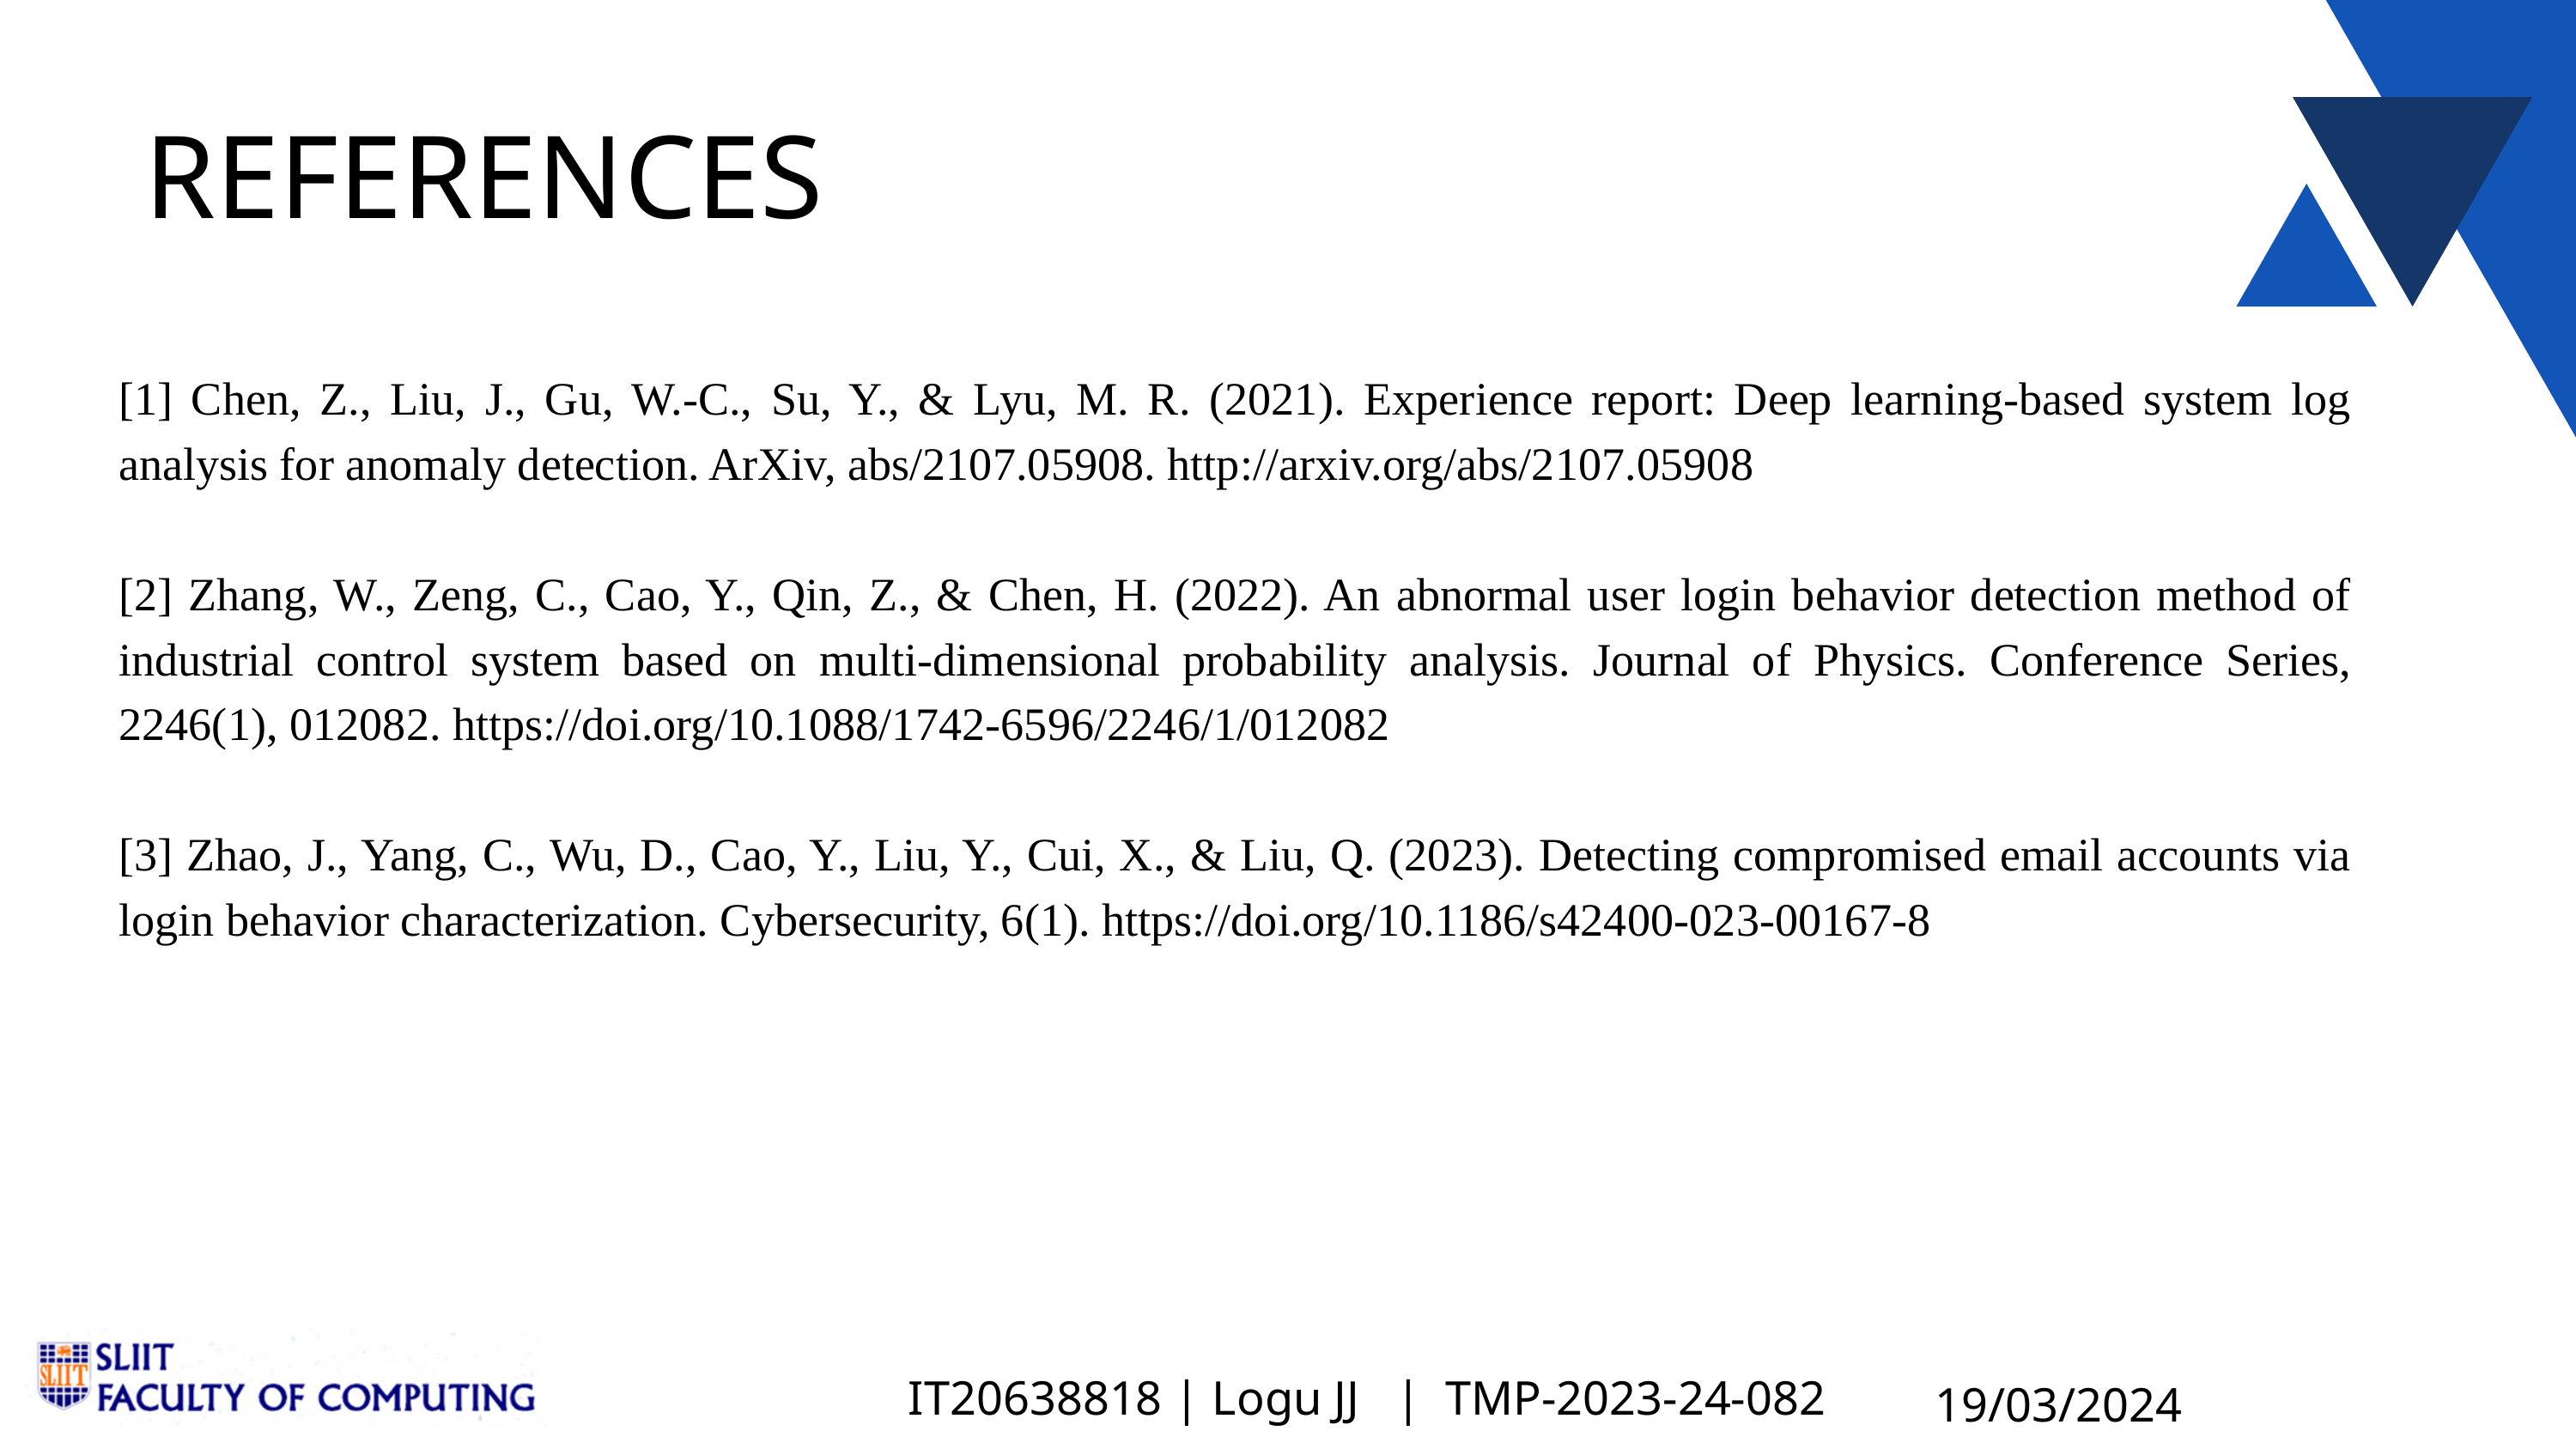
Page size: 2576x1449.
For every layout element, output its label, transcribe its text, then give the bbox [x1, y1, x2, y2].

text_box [2193, 0, 2576, 521]
text_box 19/03/2024 [1912, 1366, 2206, 1432]
text_box IT20638818 | Logu JJ | TMP-2023-24-082 [762, 1359, 1974, 1425]
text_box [2236, 183, 2378, 307]
text_box [1] Chen, Z., Liu, J., Gu, W.-C., Su, Y., & Lyu, M. R. (2021). Experience report: Deep learning-based system log analysis for anomaly detection. ArXiv, abs/2107.05908. http://arxiv.org/abs/2107.05908 [2] Zhang, W., Zeng, C., Cao, Y., Qin, Z., & Chen, H. (2022). An abnormal user login behavior detection method of industrial control system based on multi-dimensional probability analysis. Journal of Physics. Conference Series, 2246(1), 012082. https://doi.org/10.1088/1742-6596/2246/1/012082 [3] Zhao, J., Yang, C., Wu, D., Cao, Y., Liu, Y., Cui, X., & Liu, Q. (2023). Detecting compromised email accounts via login behavior characterization. Cybersecurity, 6(1). https://doi.org/10.1186/s42400-023-00167-8 [118, 359, 2354, 946]
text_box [2292, 96, 2533, 307]
text_box [18, 1319, 557, 1426]
text_box REFERENCES [144, 105, 1044, 241]
